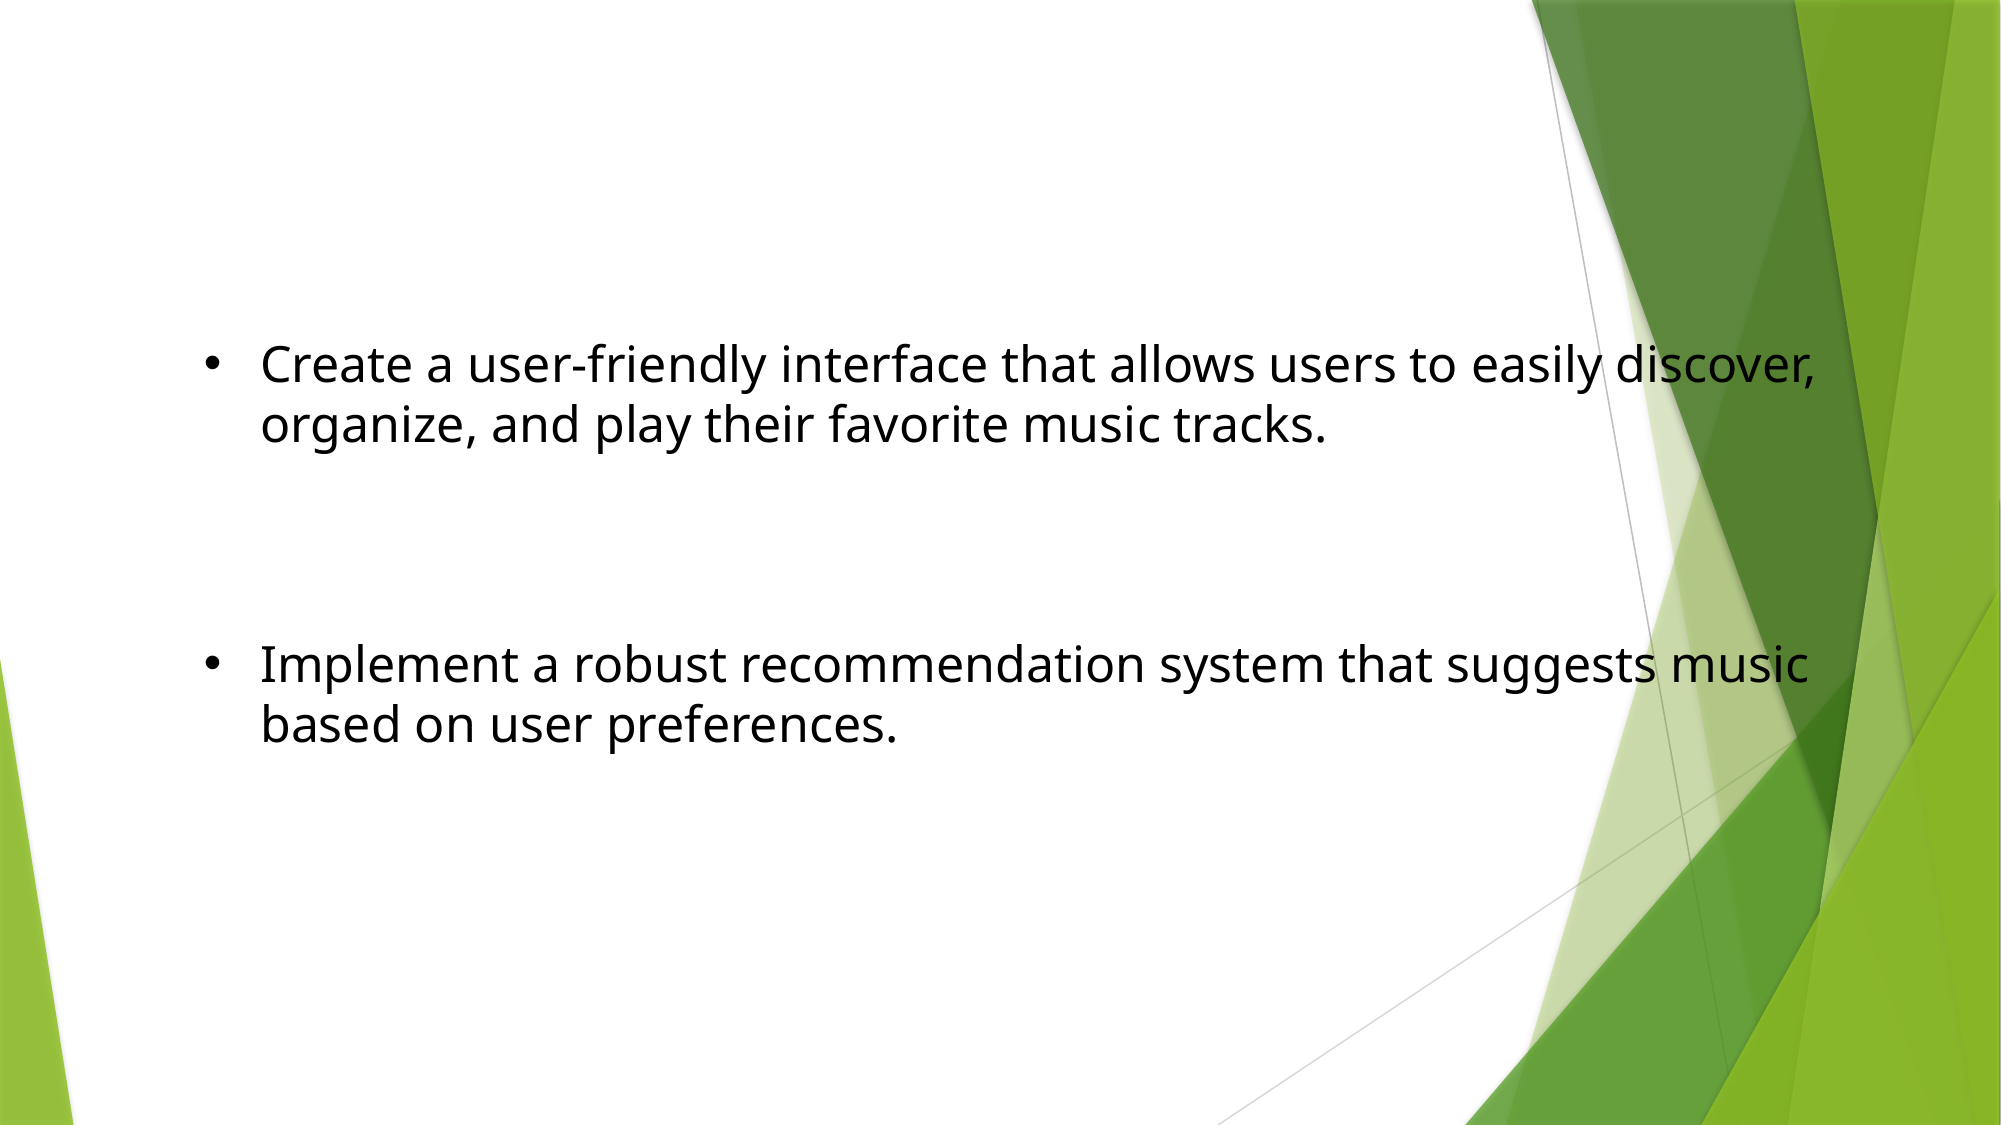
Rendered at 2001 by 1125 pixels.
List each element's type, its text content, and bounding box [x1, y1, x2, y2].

text_box Create a user-friendly interface that allows users to easily discover, organize, and play their favorite music tracks. Implement a robust recommendation system that suggests music based on user preferences. [176, 265, 1859, 760]
